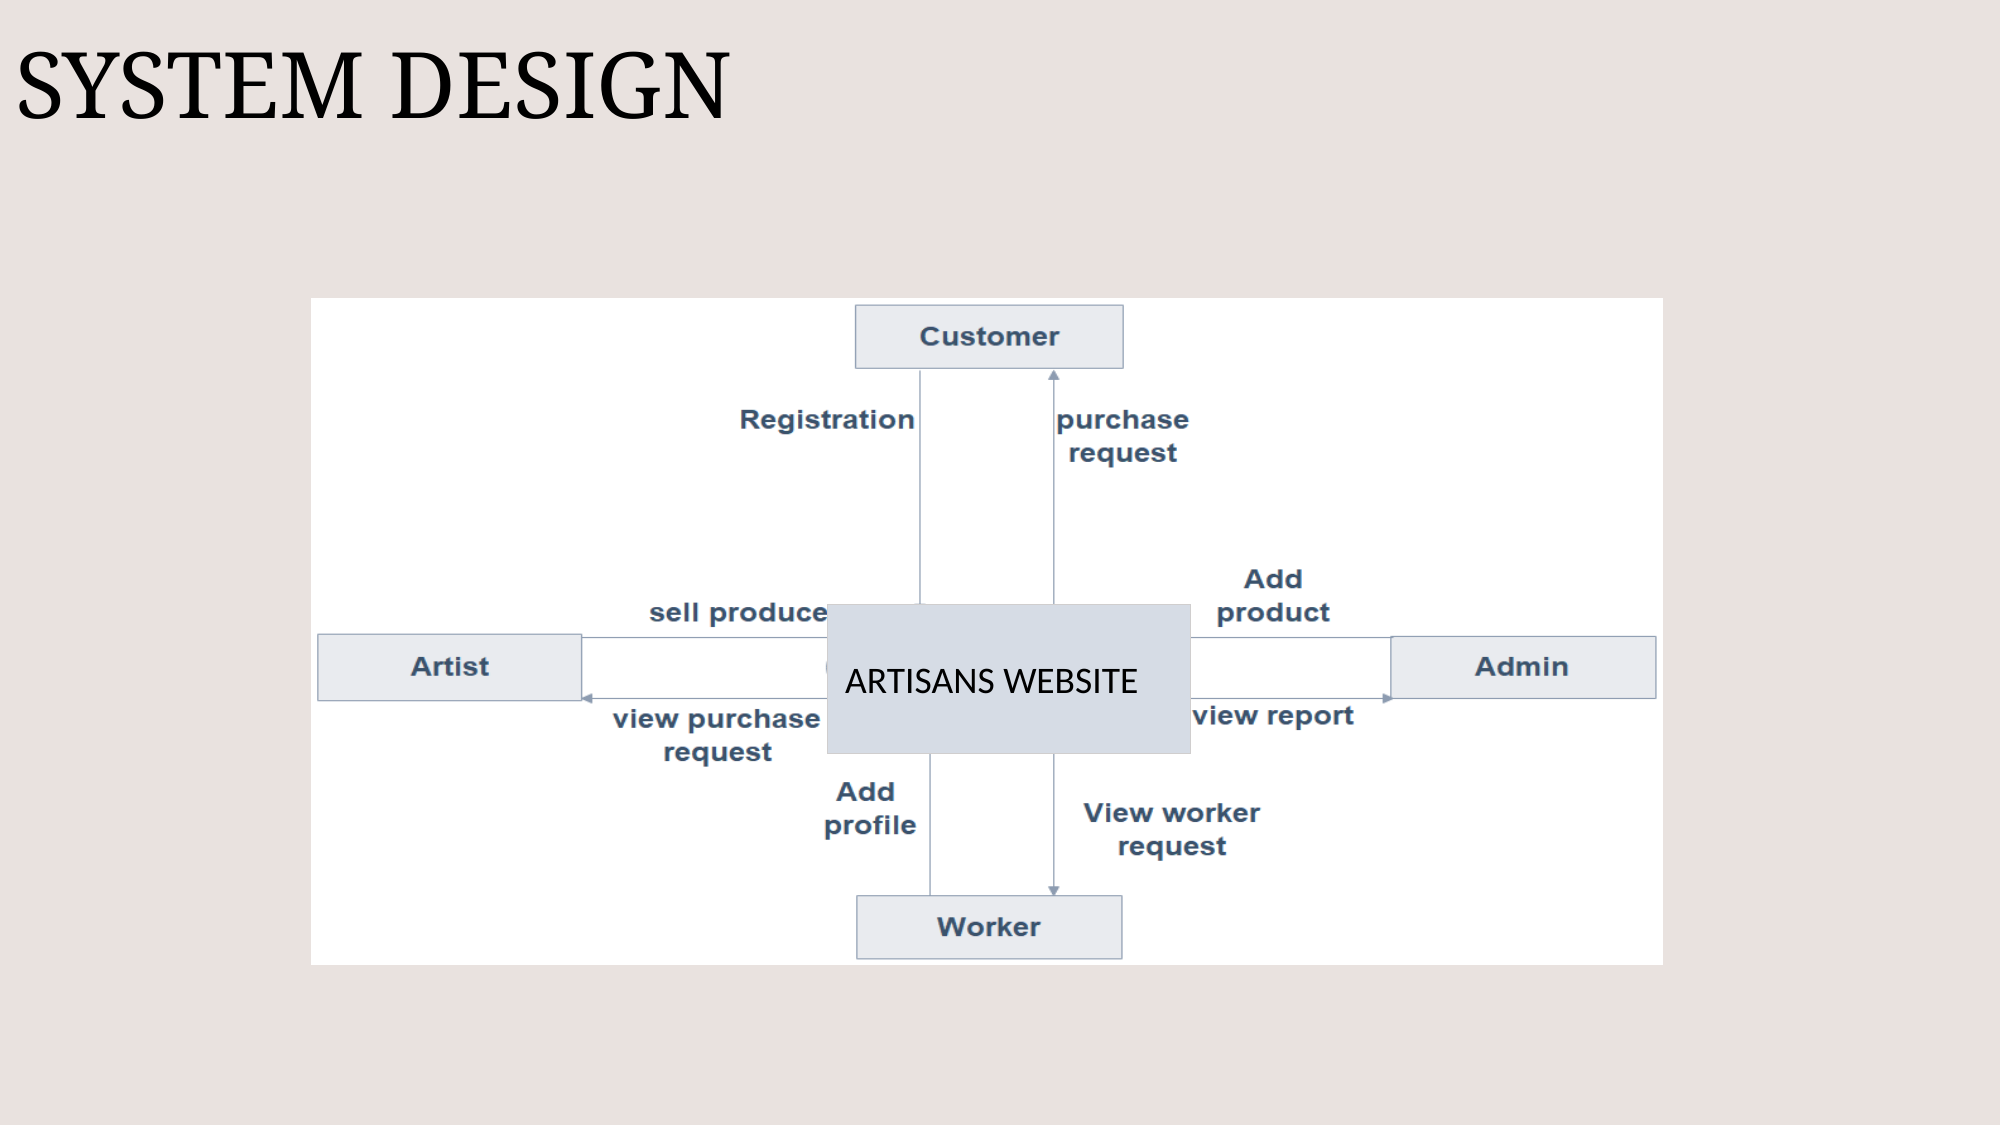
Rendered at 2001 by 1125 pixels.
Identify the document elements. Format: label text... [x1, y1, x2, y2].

picture [311, 298, 1663, 965]
title SYSTEM DESIGN [0, 0, 1725, 179]
